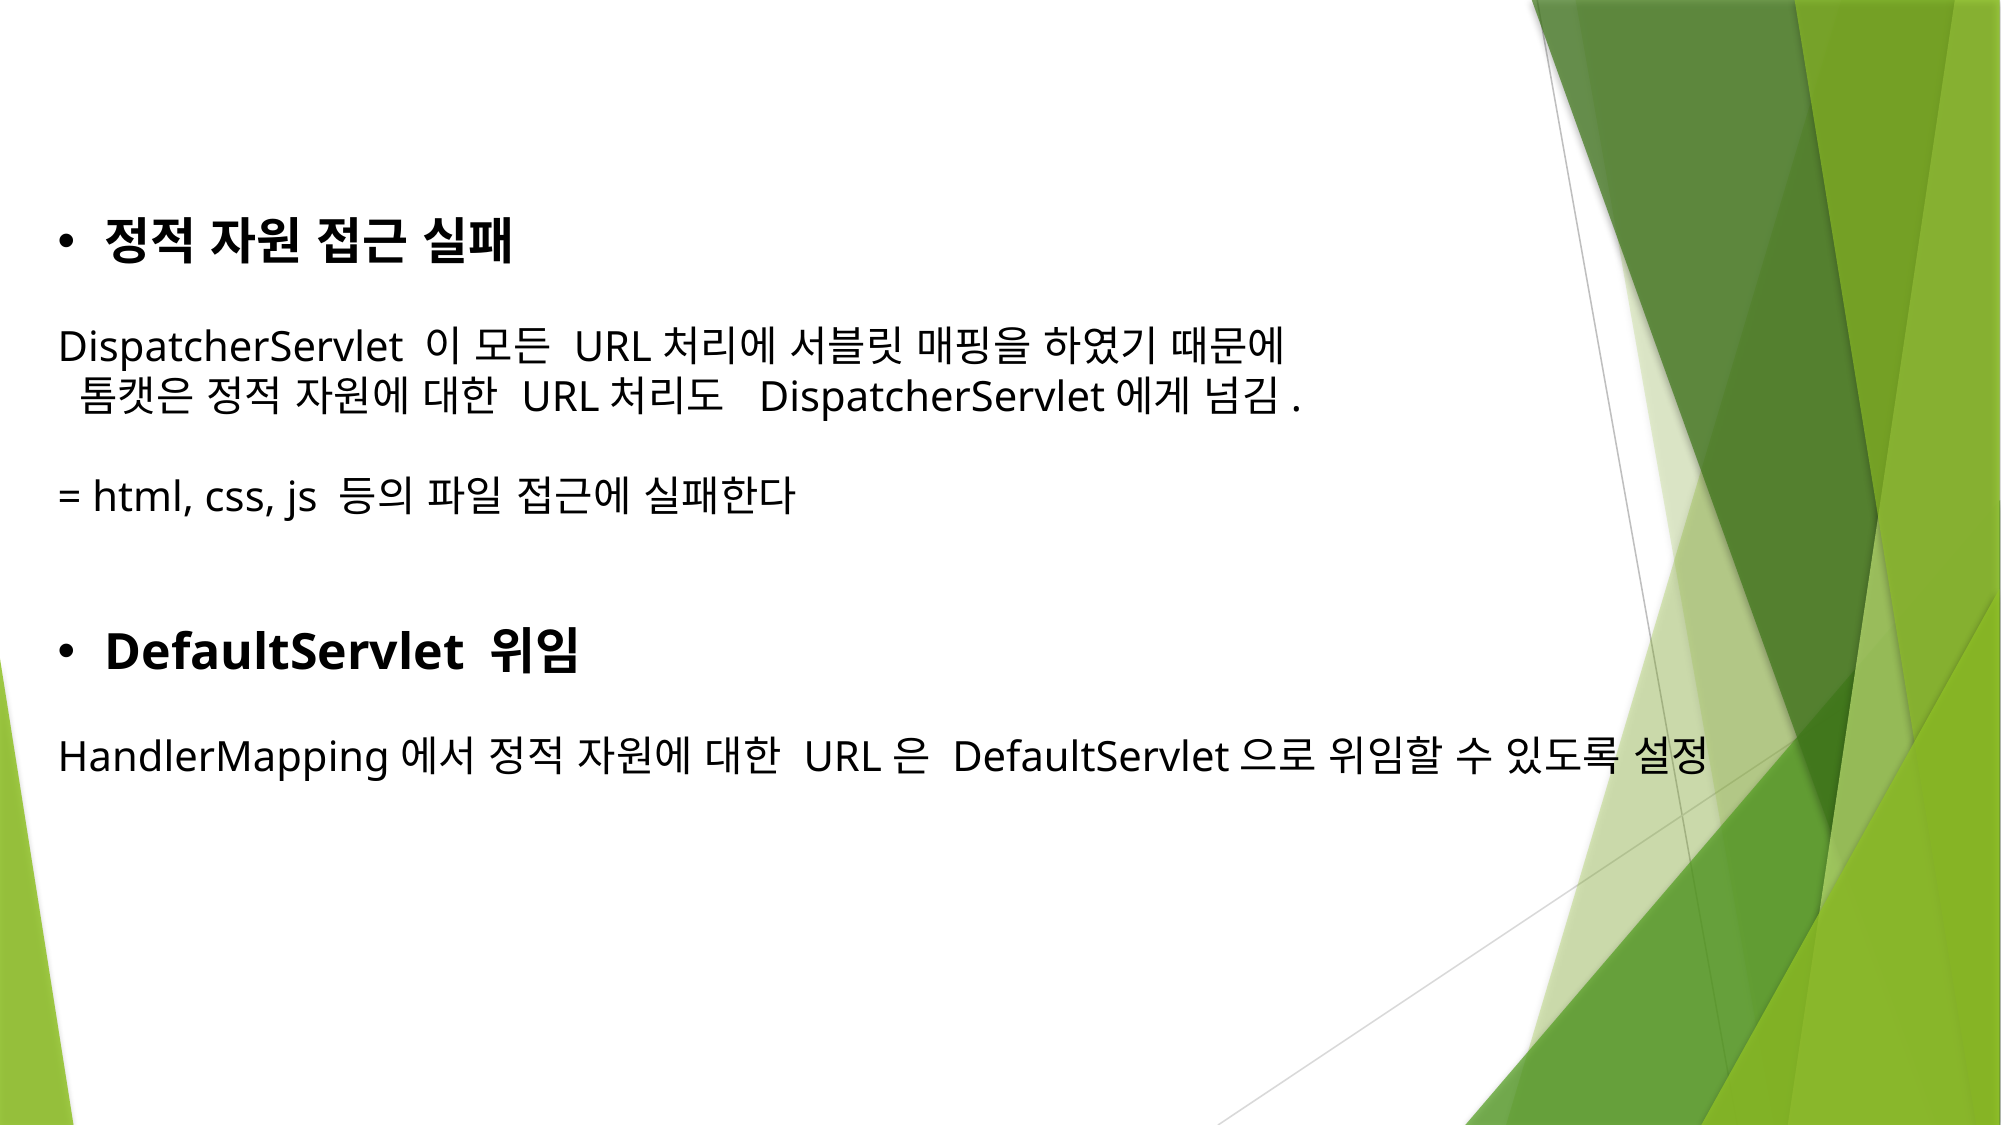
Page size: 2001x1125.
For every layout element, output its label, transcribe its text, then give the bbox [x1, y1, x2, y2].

text_box 정적 자원 접근 실패 DispatcherServlet 이 모든 URL처리에 서블릿 매핑을 하였기 때문에 톰캣은 정적 자원에 대한 URL처리도 DispatcherServlet에게 넘김. = html, css, js 등의 파일 접근에 실패한다 DefaultServlet 위임 HandlerMapping에서 정적 자원에 대한 URL은 DefaultServlet으로 위임할 수 있도록 설정 [42, 202, 1808, 988]
